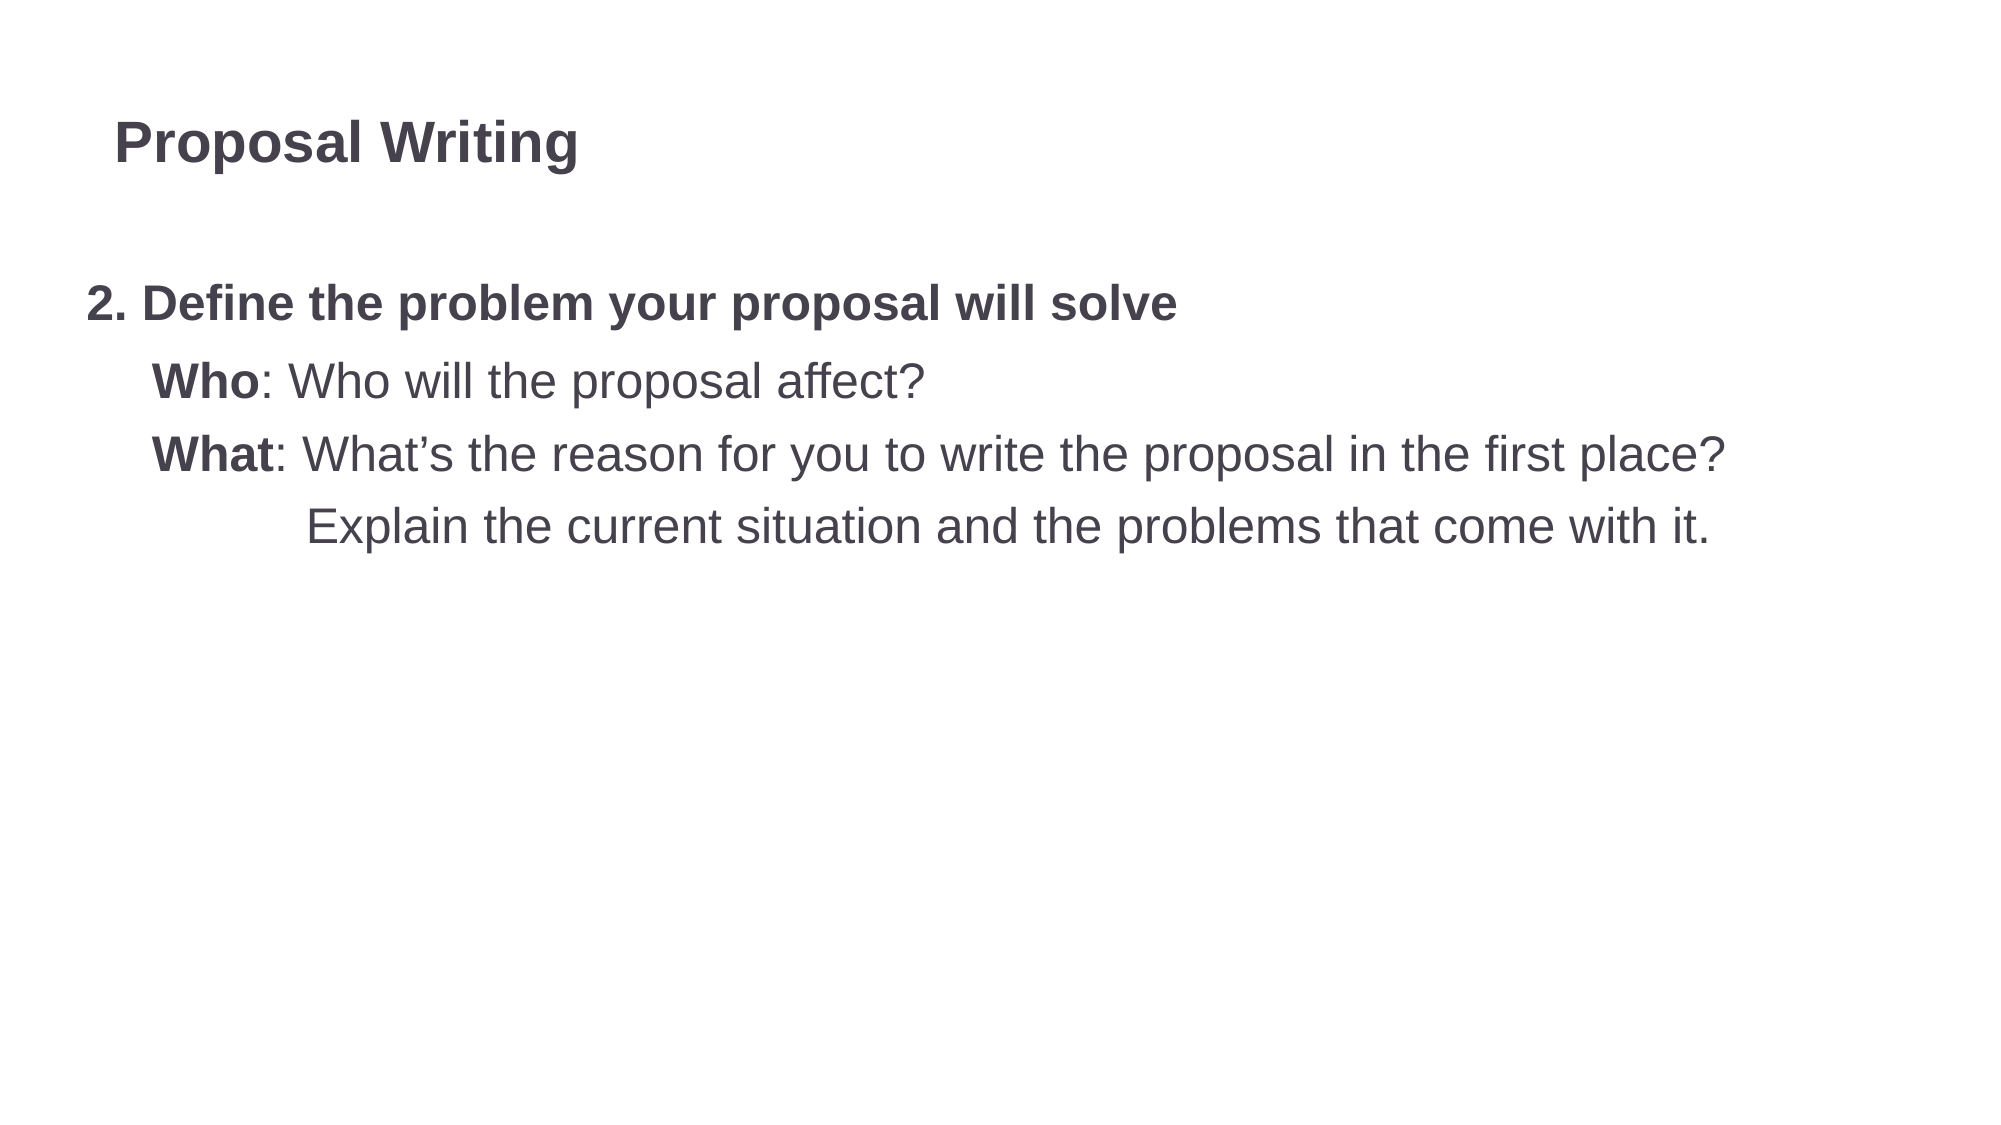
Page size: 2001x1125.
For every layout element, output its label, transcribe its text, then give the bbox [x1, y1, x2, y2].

title Proposal Writing [99, 44, 1696, 233]
list 2. Define the problem your proposal will solve Who: Who will the proposal affect? What: What’s the reason for you to write the proposal in the first place? Explain the current situation and the problems that come with it. [71, 262, 1964, 979]
